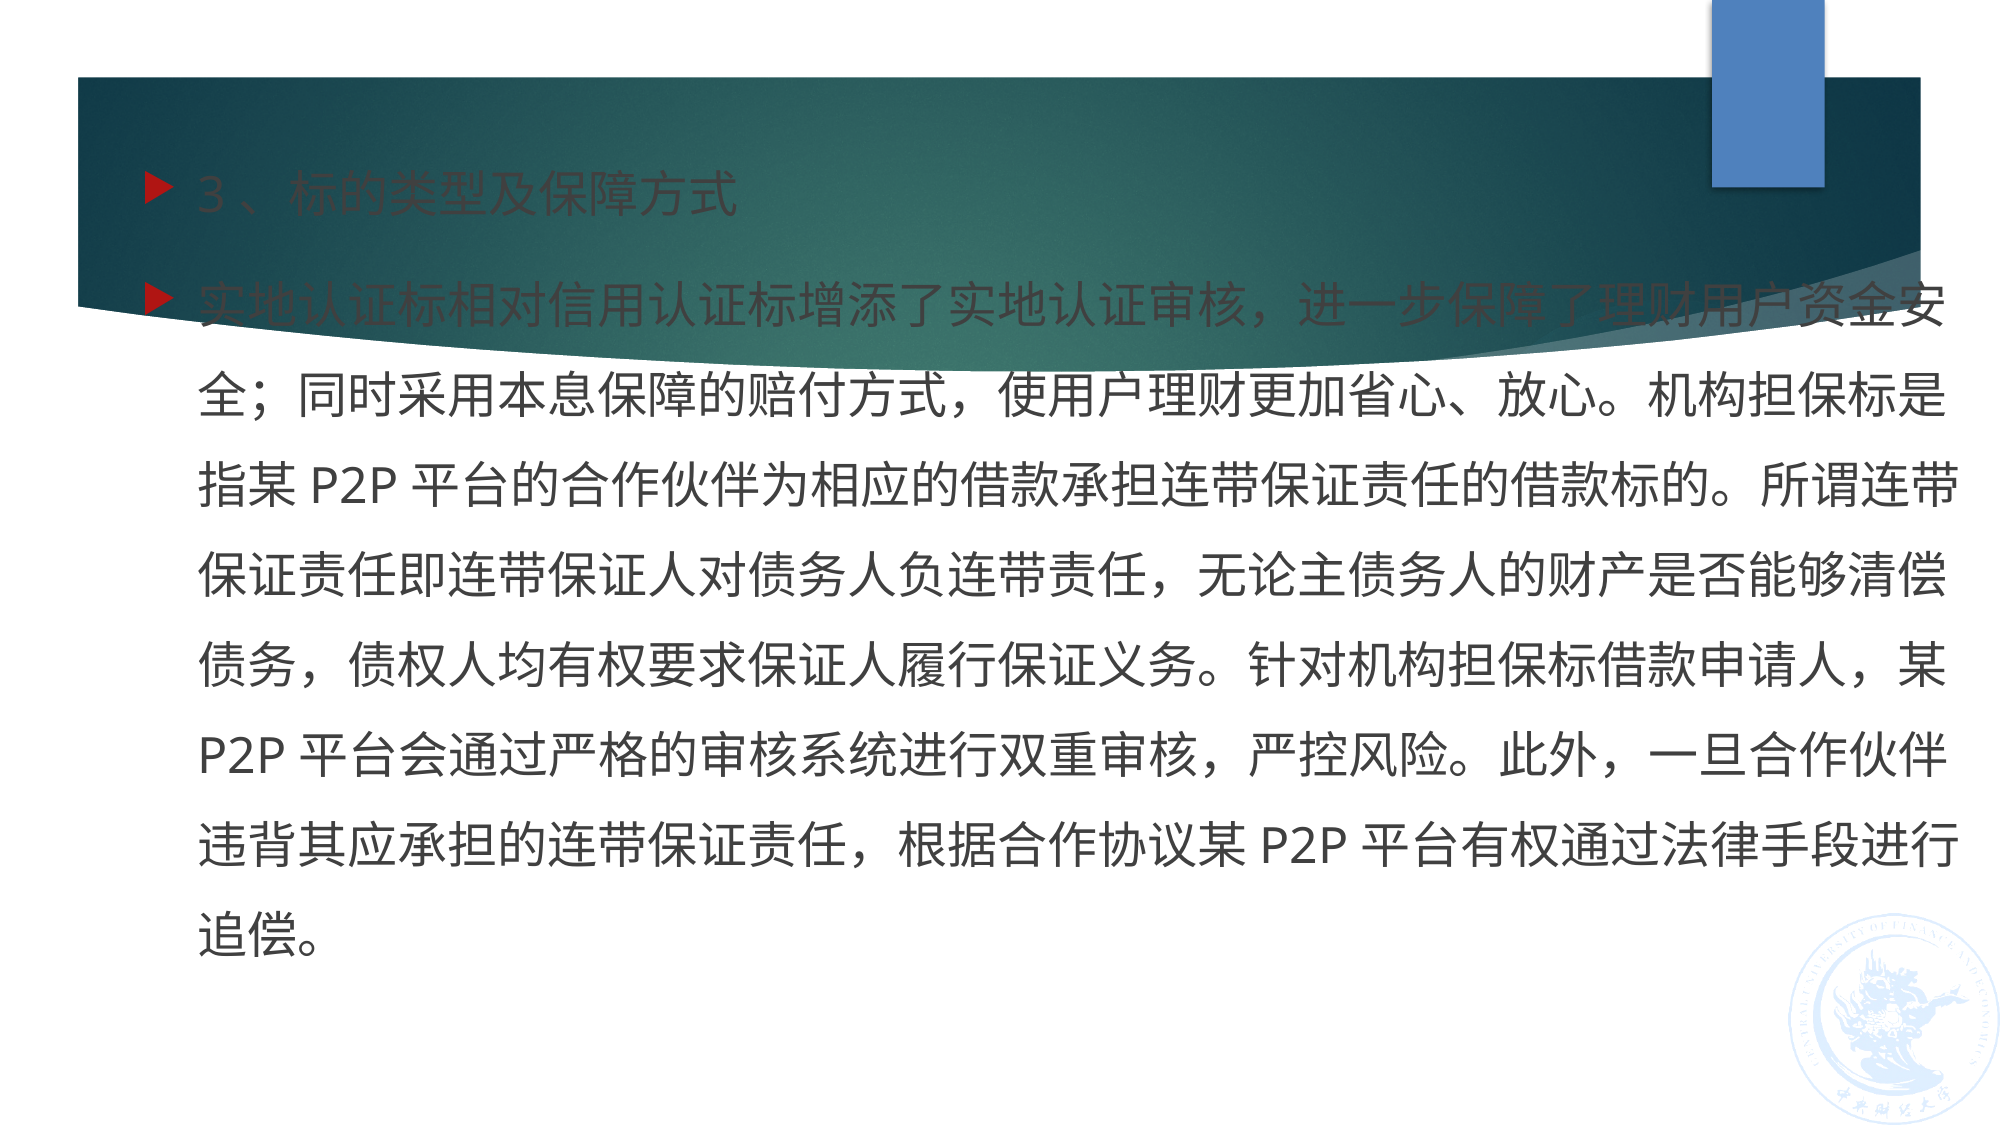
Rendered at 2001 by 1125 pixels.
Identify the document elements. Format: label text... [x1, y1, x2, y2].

text_box 3、标的类型及保障方式 实地认证标相对信用认证标增添了实地认证审核，进一步保障了理财用户资金安全；同时采用本息保障的赔付方式，使用户理财更加省心、放心。机构担保标是指某P2P平台的合作伙伴为相应的借款承担连带保证责任的借款标的。所谓连带保证责任即连带保证人对债务人负连带责任，无论主债务人的财产是否能够清偿债务，债权人均有权要求保证人履行保证义务。针对机构担保标借款申请人，某P2P平台会通过严格的审核系统进行双重审核，严控风险。此外，一旦合作伙伴违背其应承担的连带保证责任，根据合作协议某P2P平台有权通过法律手段进行追偿。 [126, 125, 2000, 1000]
picture [1787, 912, 2000, 1125]
picture [79, 78, 1712, 313]
picture [1825, 78, 1920, 125]
text_box [979, 532, 1021, 592]
